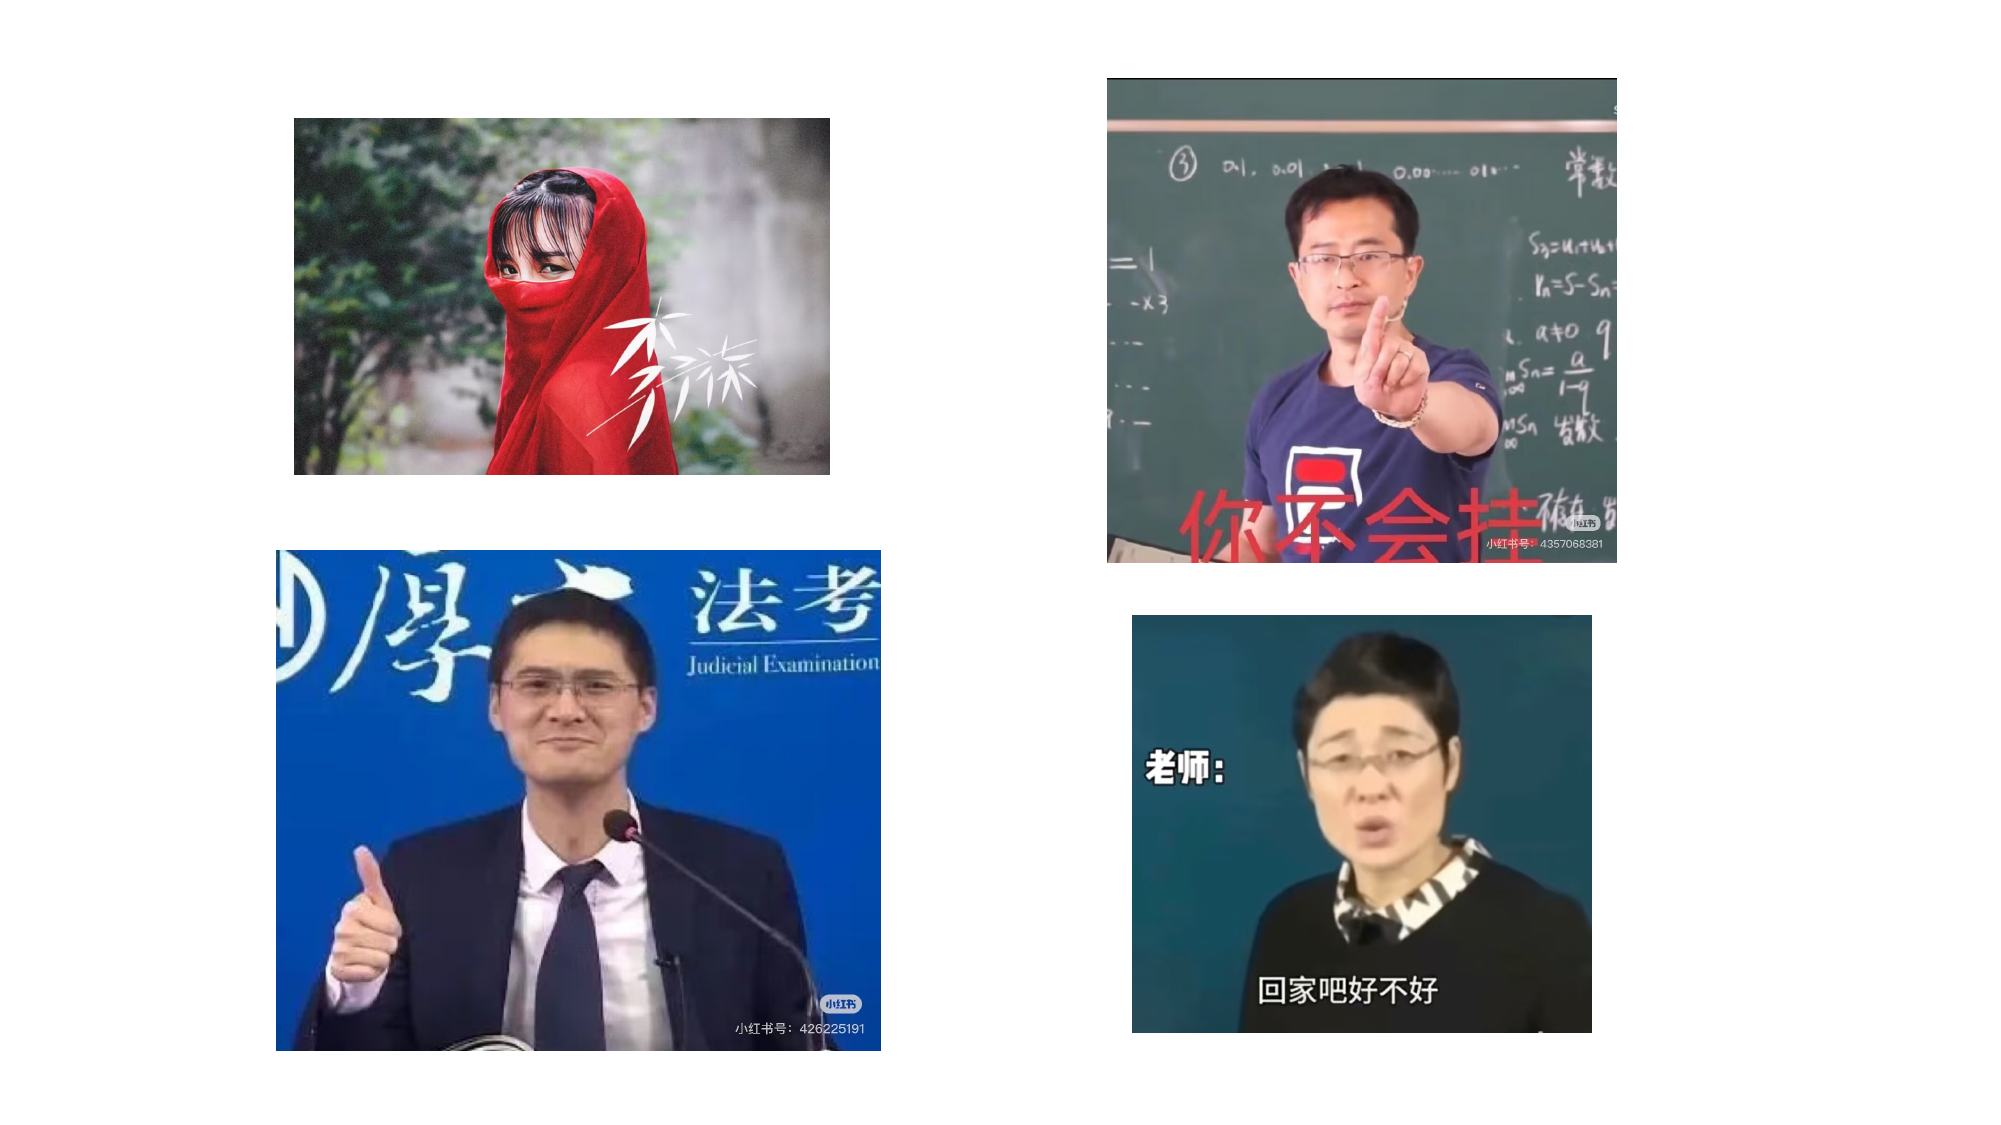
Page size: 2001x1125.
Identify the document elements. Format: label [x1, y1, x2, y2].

picture [1132, 615, 1592, 1034]
picture [276, 550, 881, 1052]
picture [294, 118, 831, 476]
picture [1107, 77, 1617, 563]
